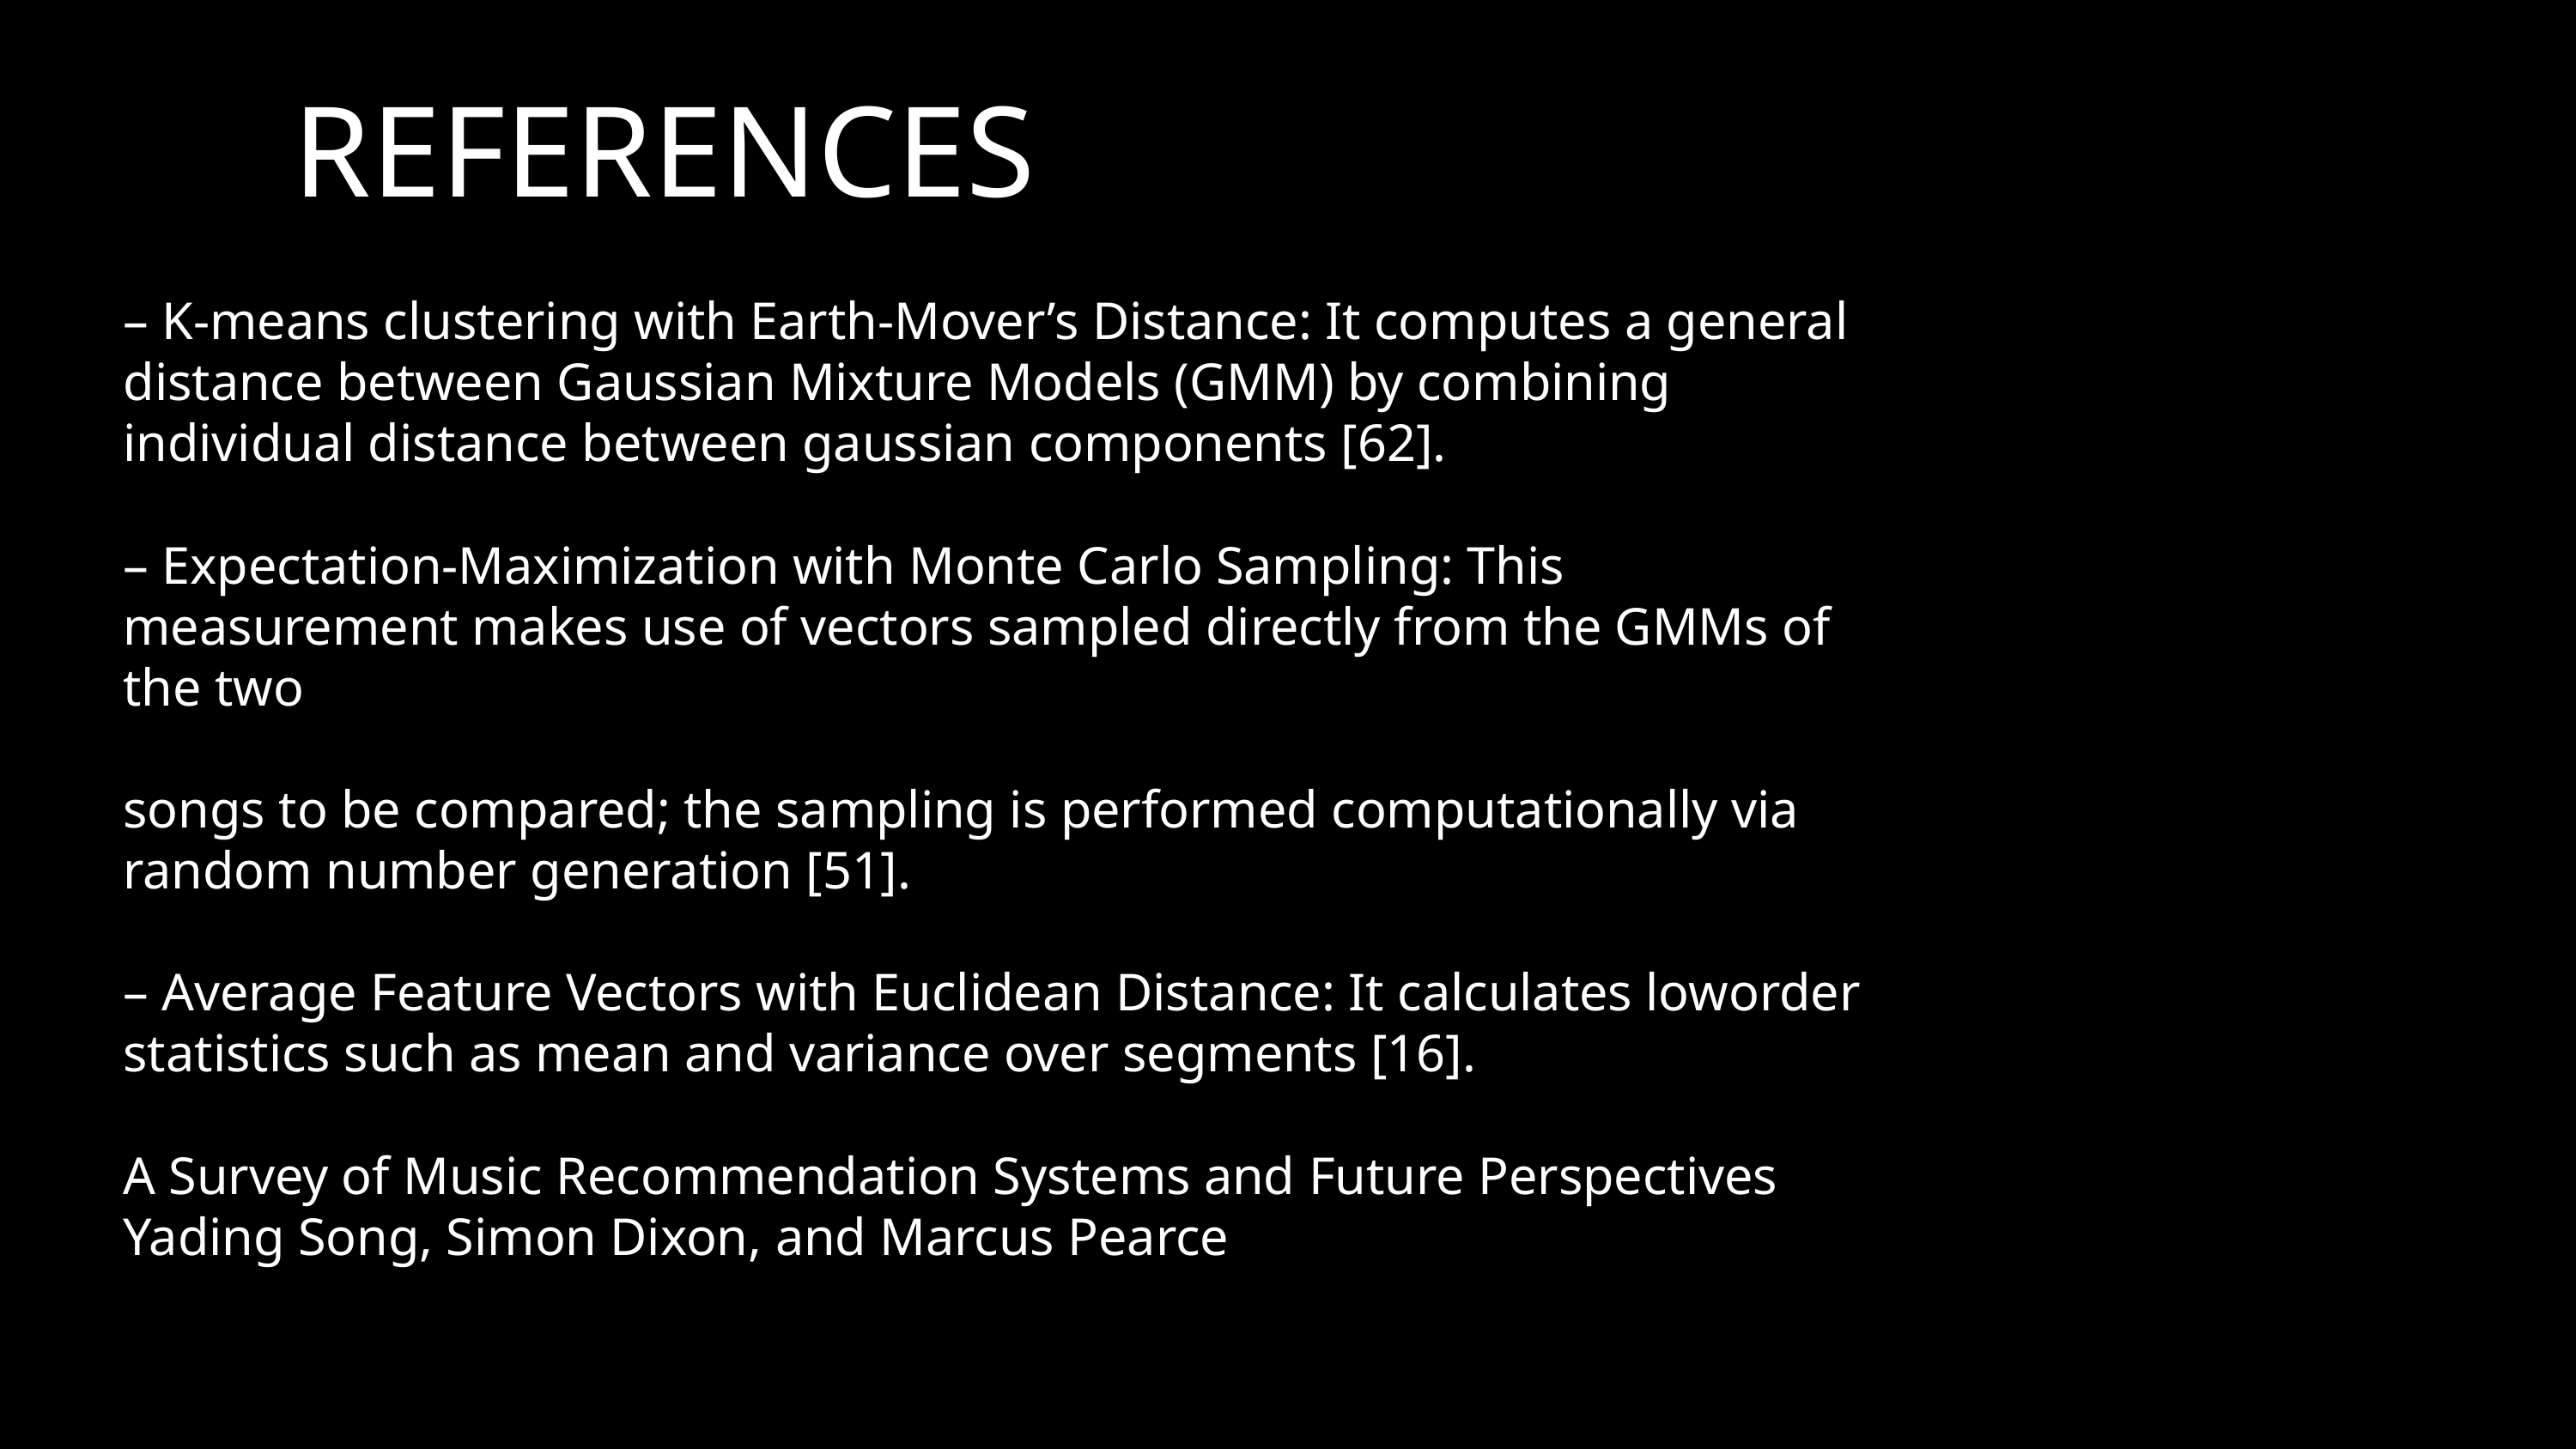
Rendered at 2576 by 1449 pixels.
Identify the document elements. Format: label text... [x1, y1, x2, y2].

text_box REFERENCES [82, 71, 1247, 222]
text_box – K-means clustering with Earth-Mover’s Distance: It computes a general distance between Gaussian Mixture Models (GMM) by combining individual distance between gaussian components [62]. – Expectation-Maximization with Monte Carlo Sampling: This measurement makes use of vectors sampled directly from the GMMs of the two songs to be compared; the sampling is performed computationally via random number generation [51]. – Average Feature Vectors with Euclidean Distance: It calculates loworder statistics such as mean and variance over segments [16]. A Survey of Music Recommendation Systems and Future Perspectives Yading Song, Simon Dixon, and Marcus Pearce [123, 288, 1898, 1266]
